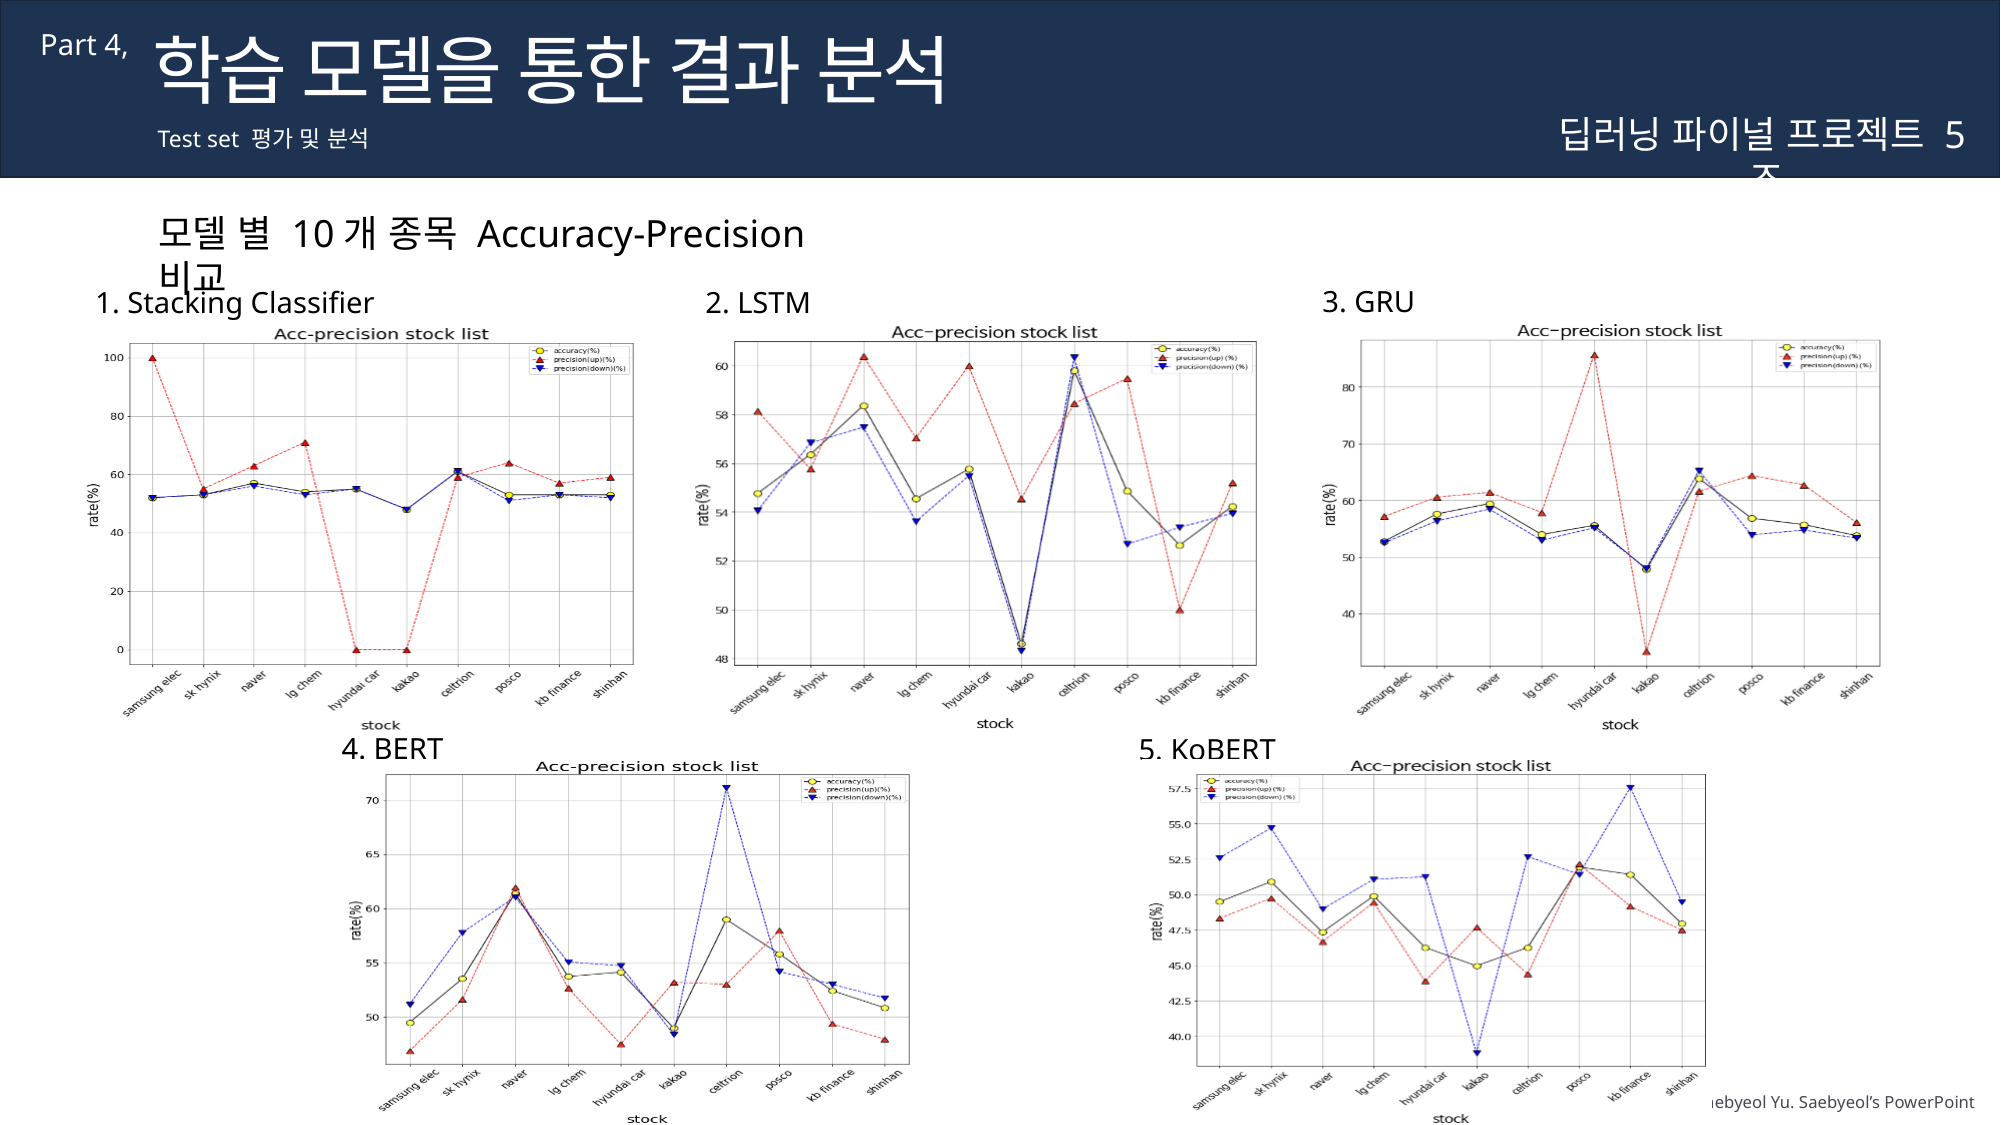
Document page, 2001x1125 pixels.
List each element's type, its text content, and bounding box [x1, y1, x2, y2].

picture [1315, 323, 1885, 733]
text_box Test set 평가 및 분석 [143, 117, 385, 160]
picture [345, 759, 915, 1125]
picture [1142, 759, 1712, 1125]
text_box Part 4, [25, 19, 152, 69]
text_box 3. GRU [1307, 276, 1718, 326]
text_box 학습 모델을 통한 결과 분석 [137, 16, 967, 122]
text_box 딥러닝 파이널 프로젝트 5조 [1533, 103, 2000, 209]
text_box 1. Stacking Classifier [80, 277, 491, 324]
picture [80, 324, 638, 736]
text_box 4. BERT [326, 723, 737, 774]
text_box [0, 0, 2000, 178]
picture [692, 324, 1262, 733]
text_box 모델 별 10개 종목 Accuracy-Precision 비교 [143, 202, 905, 308]
text_box 2. LSTM [690, 277, 1101, 328]
text_box 5. KoBERT [1123, 724, 1534, 774]
